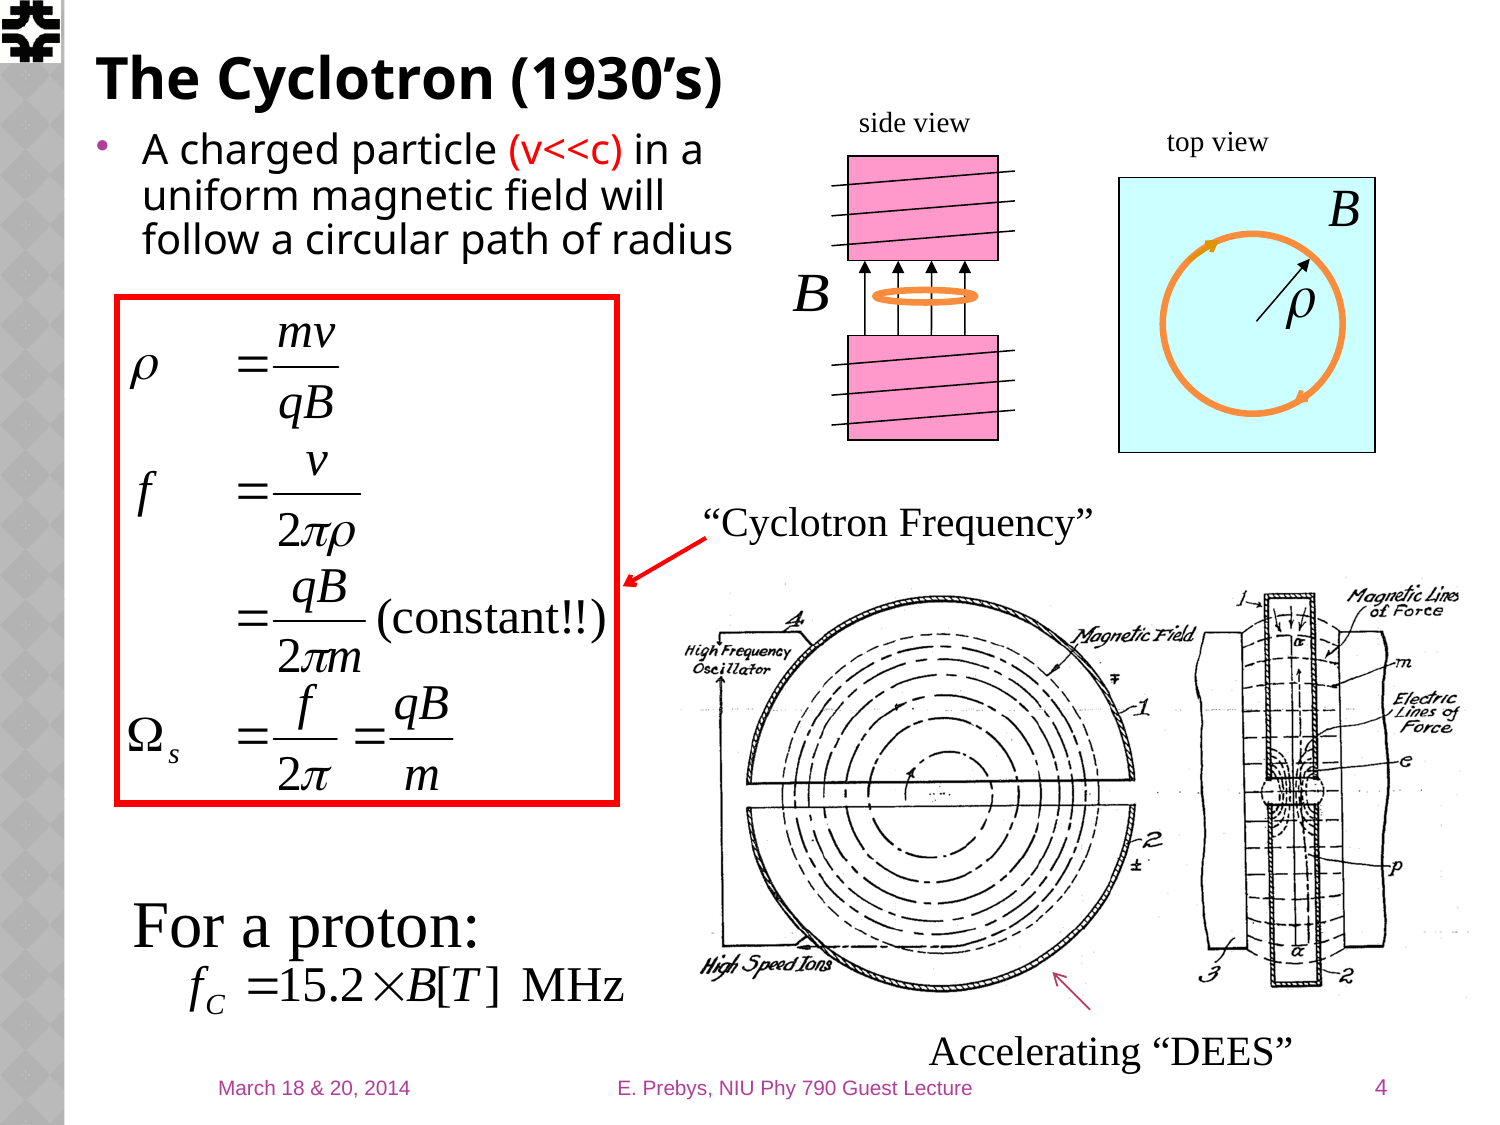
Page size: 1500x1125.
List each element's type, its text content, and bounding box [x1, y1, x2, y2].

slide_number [112, 1025, 425, 1100]
text_box For a proton: [117, 873, 559, 969]
footer E. Prebys, NIU Phy 790 Guest Lecture [512, 1025, 988, 1100]
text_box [622, 537, 707, 587]
list A charged particle (v<<c) in a uniform magnetic field will follow a circular path of radius [81, 121, 775, 298]
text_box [0, 0, 65, 1125]
text_box “Cyclotron Frequency” [687, 486, 1129, 552]
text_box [1051, 971, 1091, 1011]
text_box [171, 951, 633, 1028]
picture [680, 574, 1469, 1001]
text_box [780, 95, 1376, 453]
slide_number 4 [1074, 1025, 1388, 1100]
picture [0, 0, 61, 63]
text_box Accelerating “DEES” [913, 1016, 1355, 1081]
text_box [119, 299, 614, 801]
title The Cyclotron (1930’s) [87, 24, 1363, 111]
